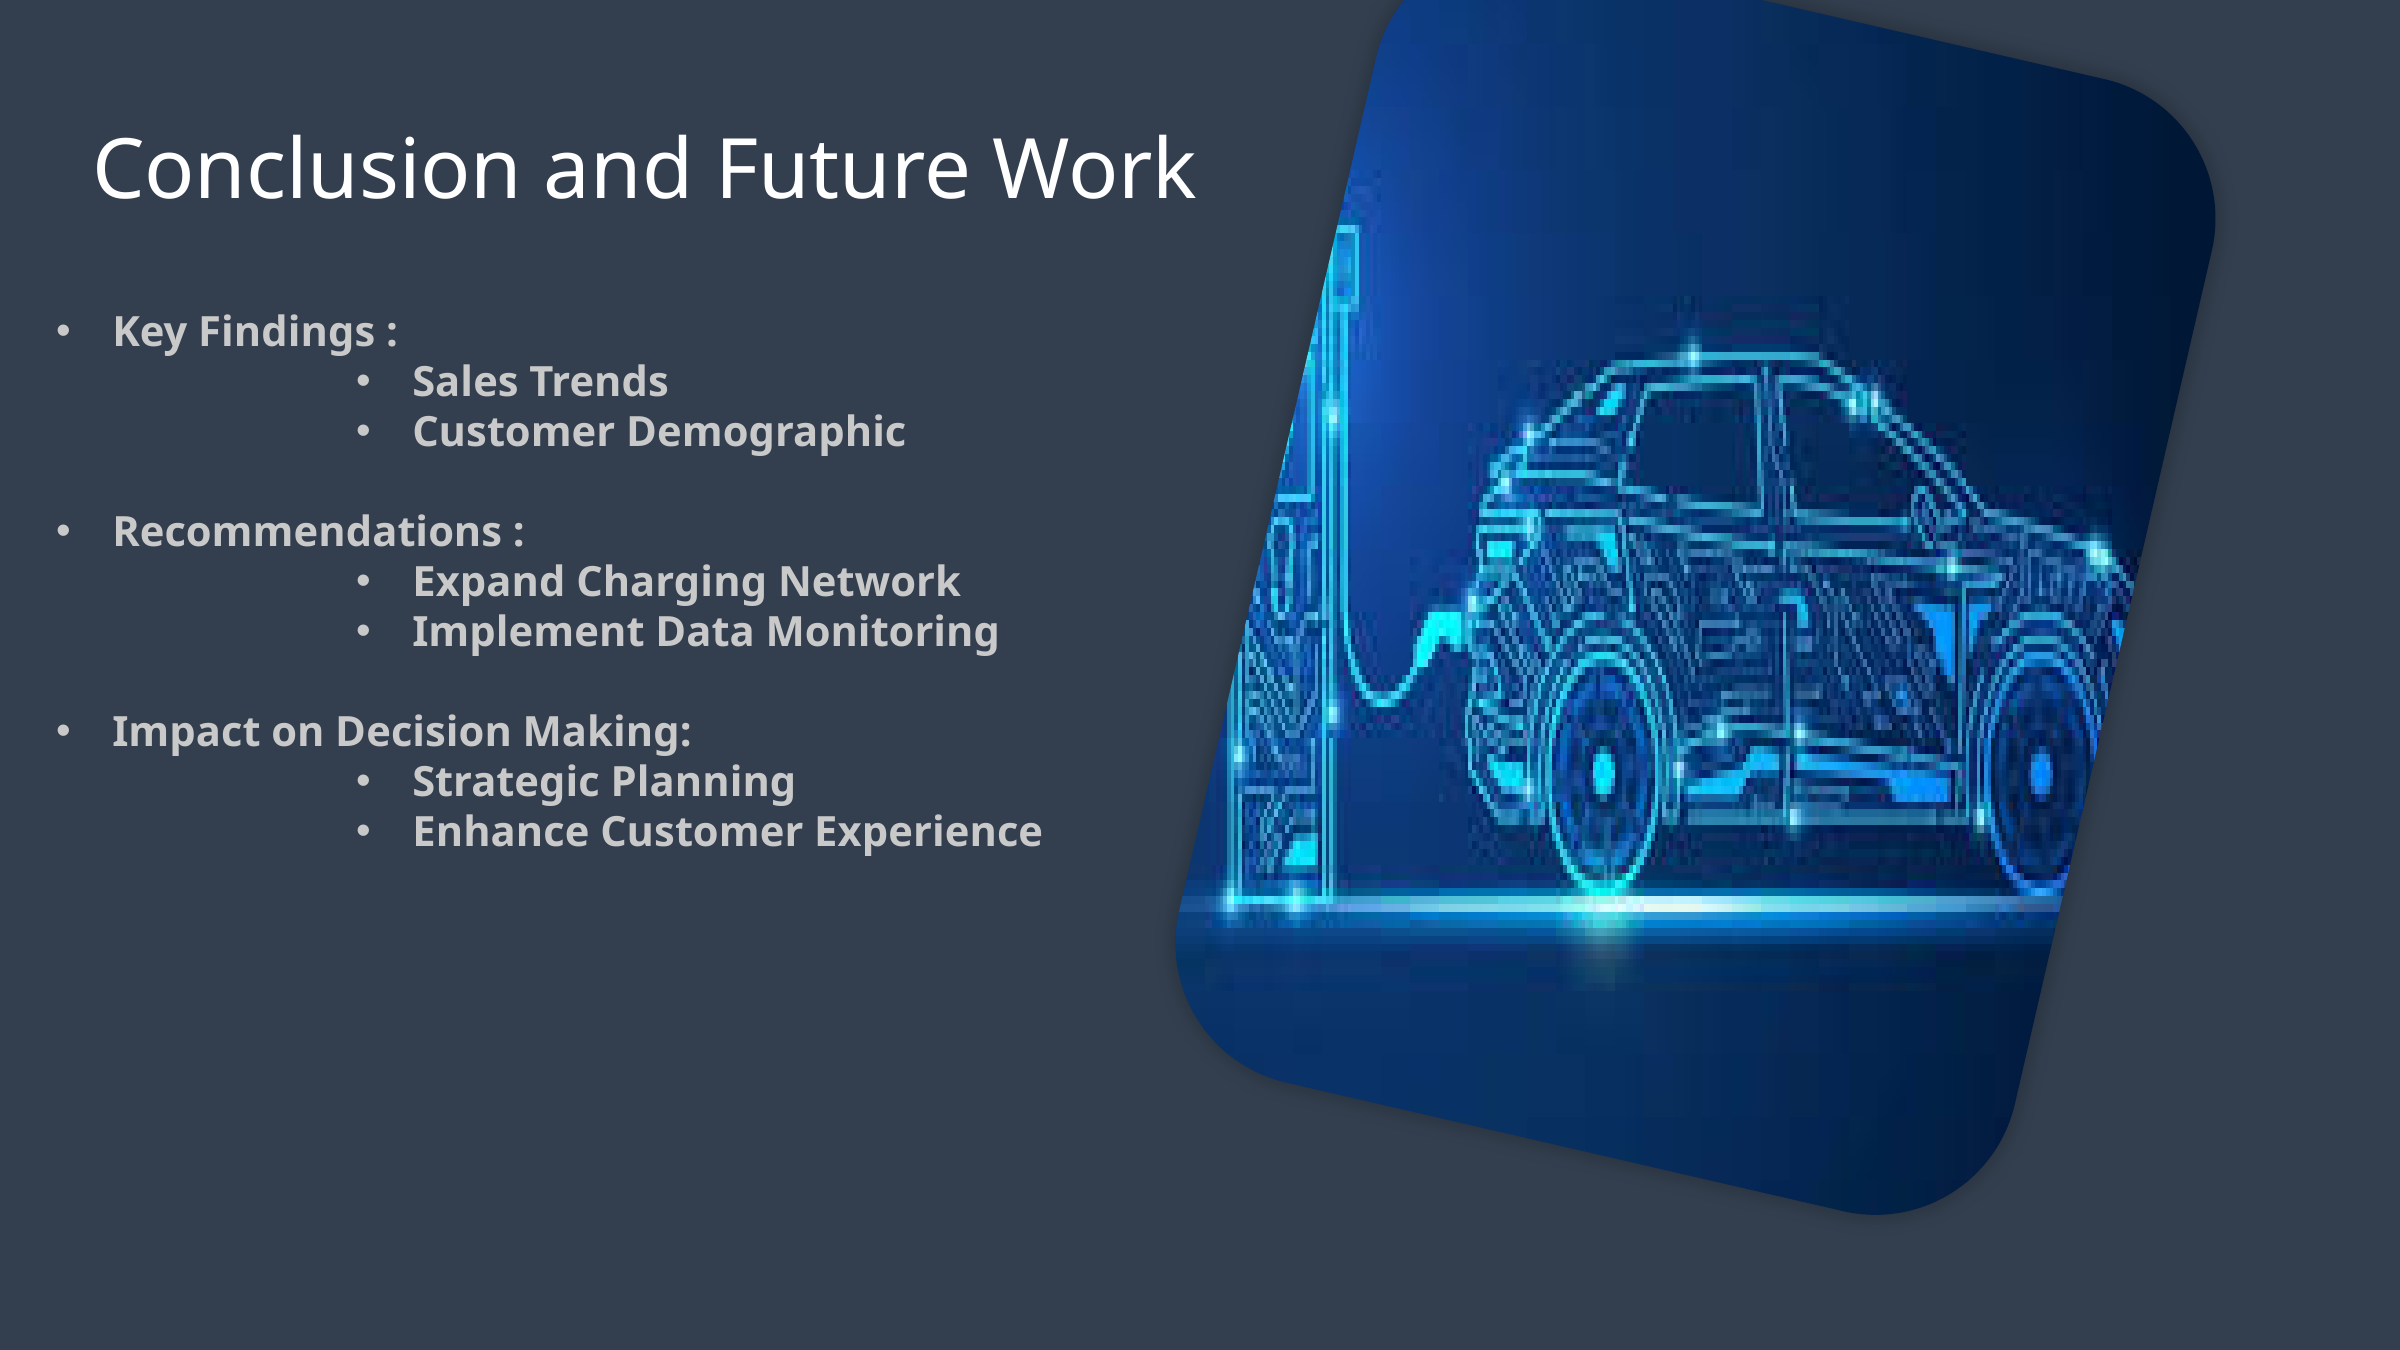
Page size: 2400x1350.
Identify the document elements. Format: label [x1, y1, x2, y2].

text_box [0, 0, 2400, 1350]
picture [41, 0, 2359, 1323]
